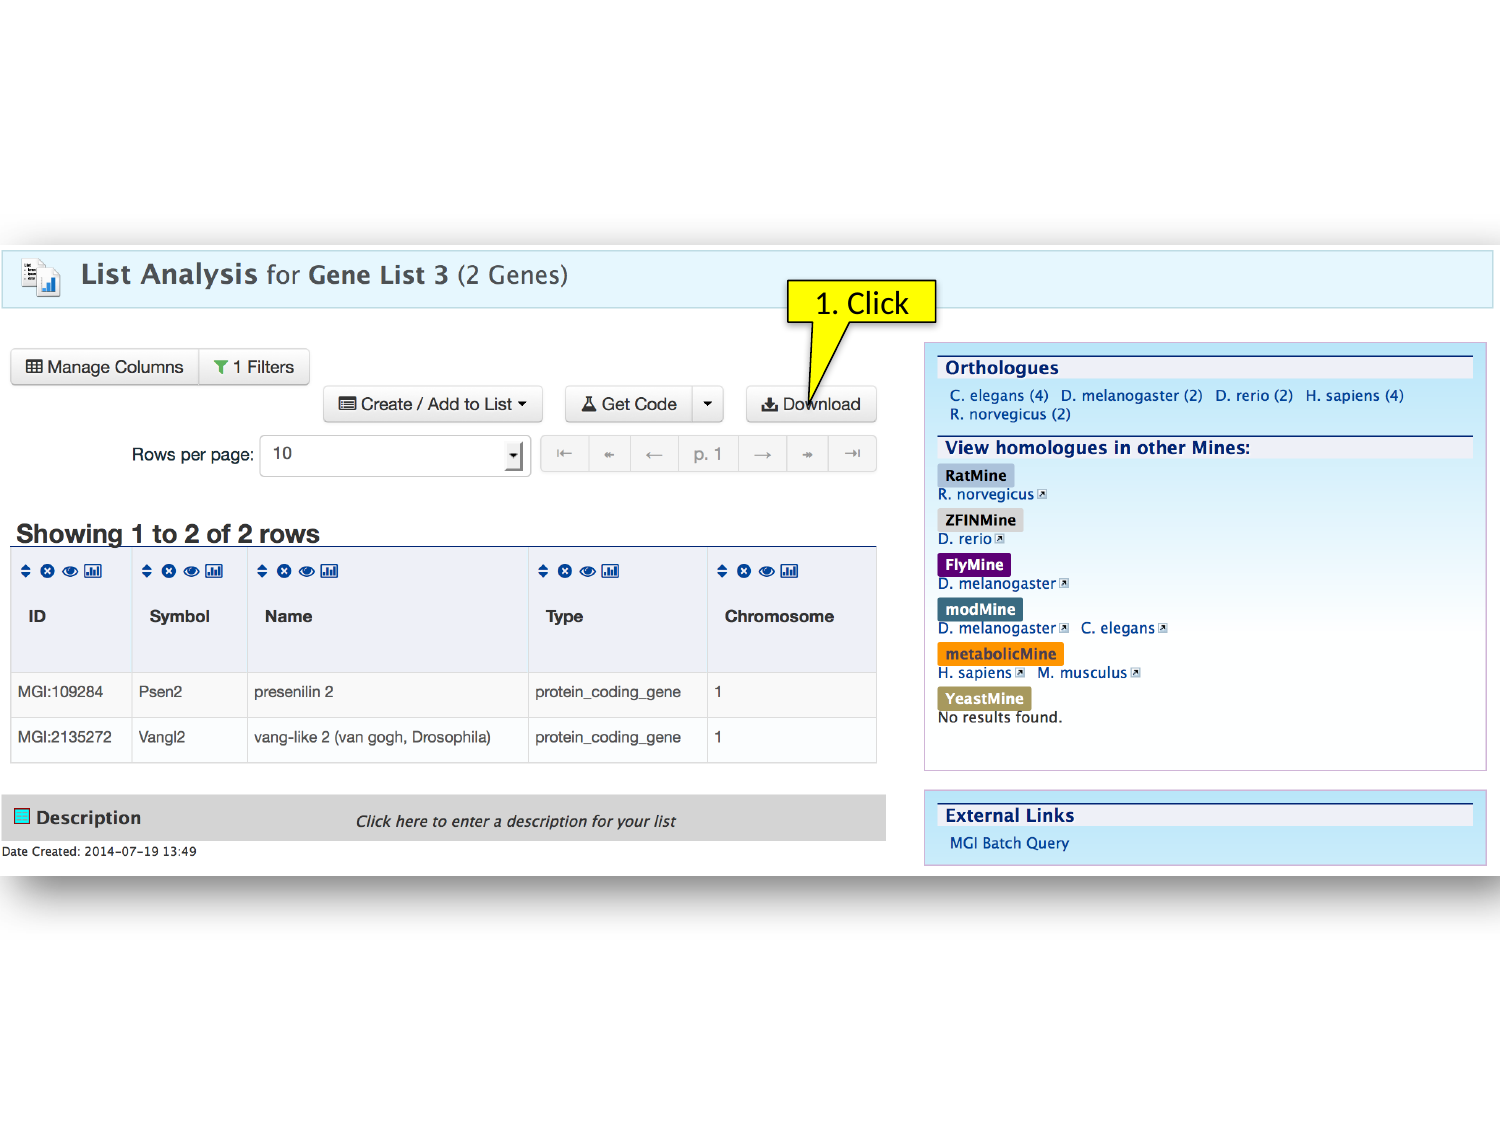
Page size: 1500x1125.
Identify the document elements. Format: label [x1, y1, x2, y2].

picture [0, 245, 1500, 876]
